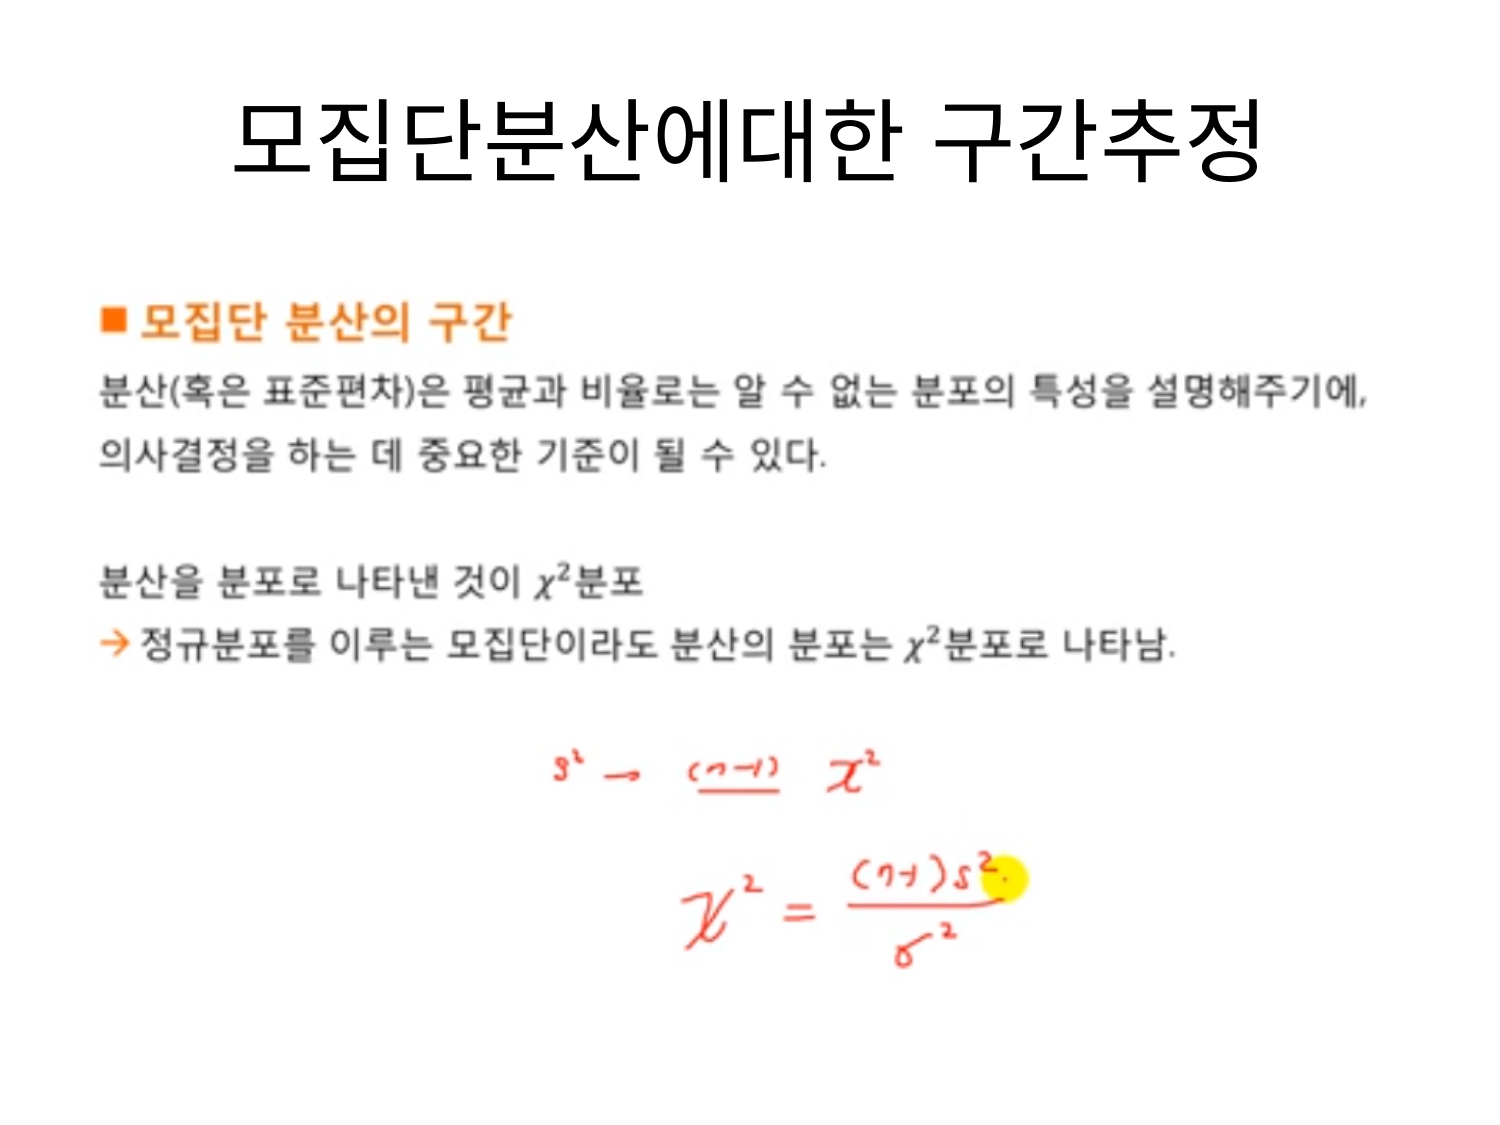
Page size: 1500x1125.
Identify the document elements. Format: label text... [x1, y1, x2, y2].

picture [76, 278, 1428, 1042]
title 모집단분산에대한 구간추정 [75, 45, 1425, 233]
